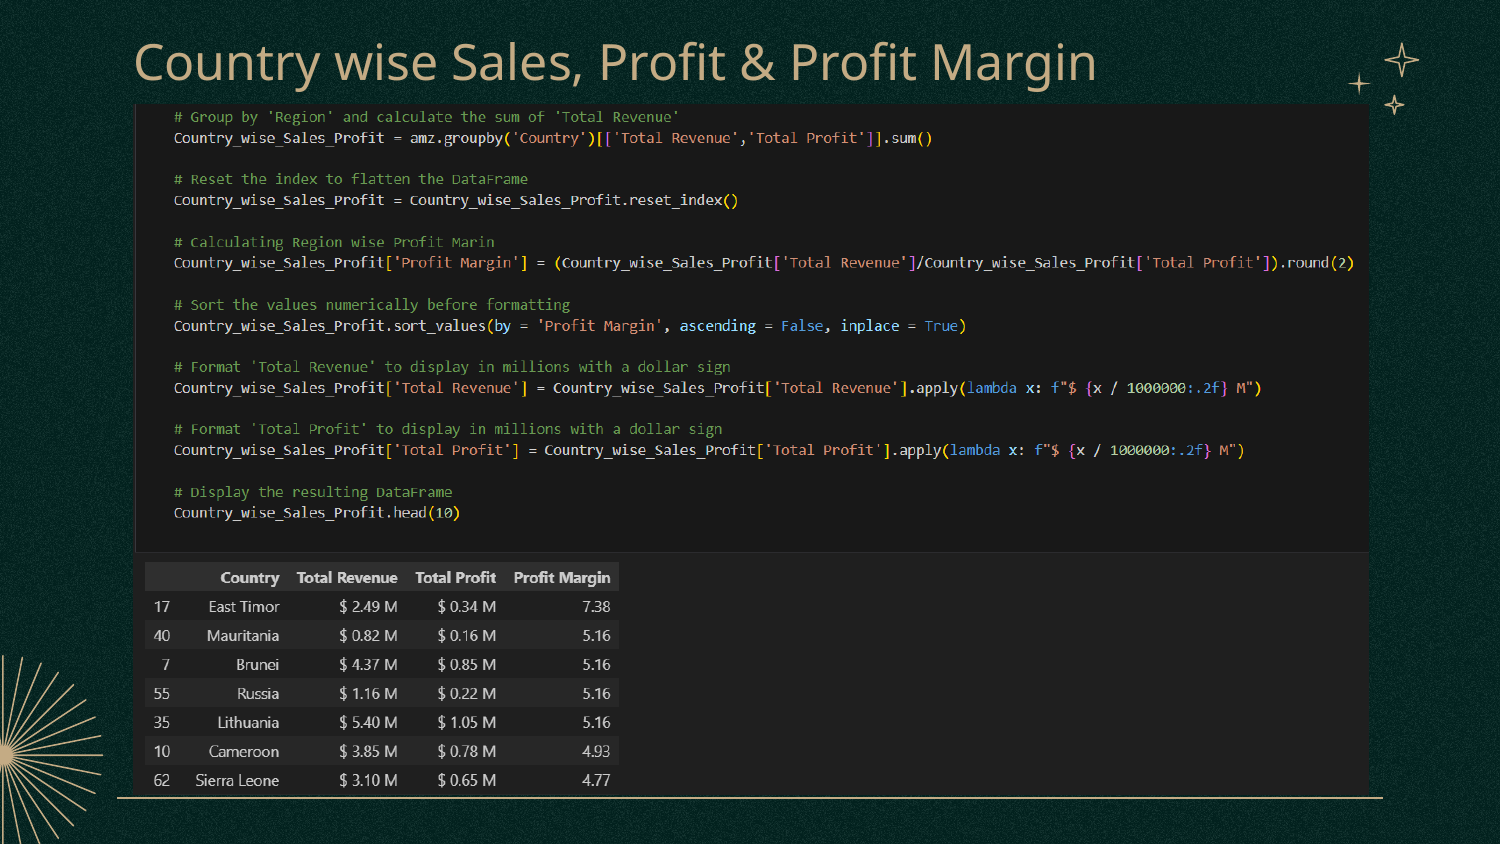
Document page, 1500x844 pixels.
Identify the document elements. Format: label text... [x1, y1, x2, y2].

title Country wise Sales, Profit & Profit Margin [118, 15, 1382, 110]
picture [133, 104, 1369, 796]
